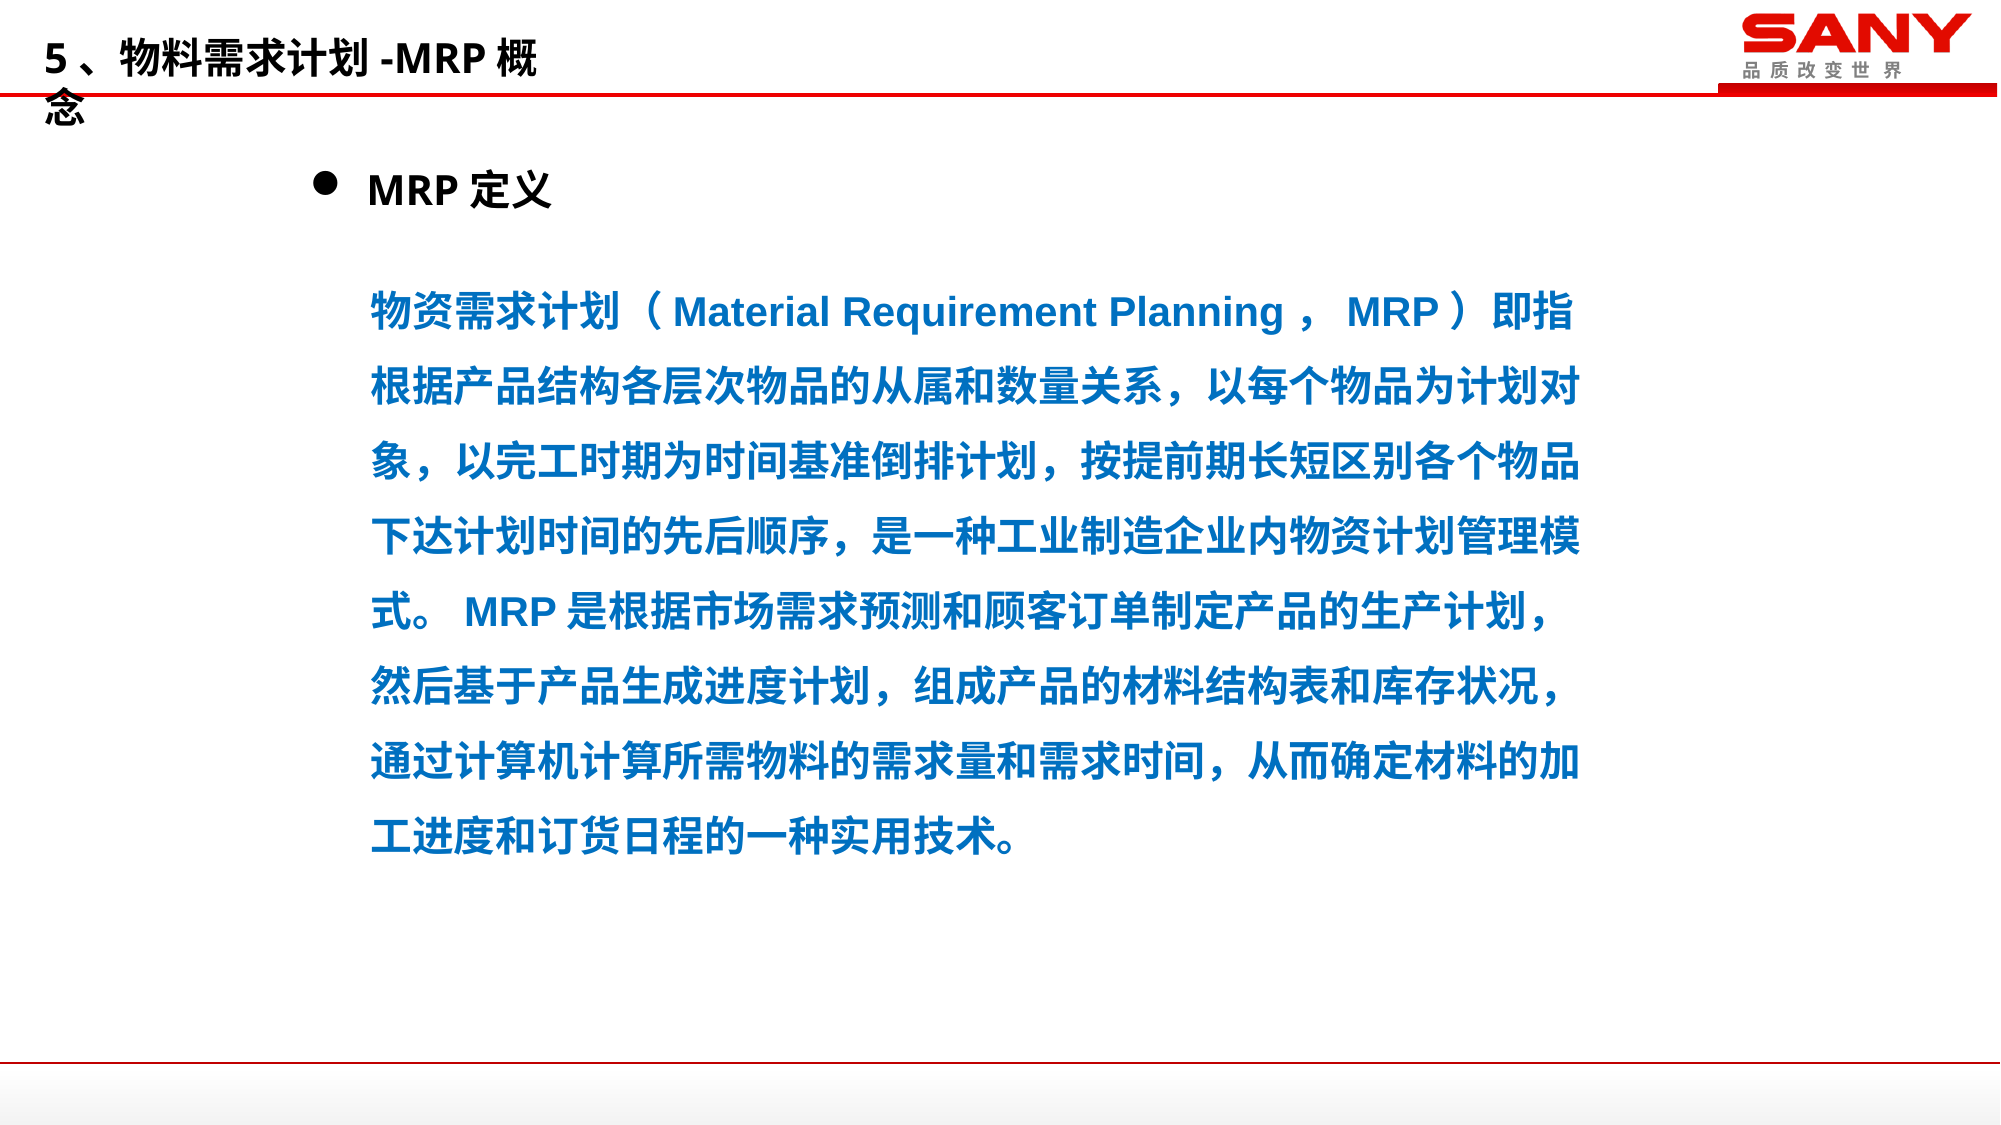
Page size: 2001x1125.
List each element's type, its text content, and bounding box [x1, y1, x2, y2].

text_box 5、物料需求计划-MRP概念 [29, 24, 591, 140]
text_box 物资需求计划（Material Requirement Planning，MRP）即指根据产品结构各层次物品的从属和数量关系，以每个物品为计划对象，以完工时期为时间基准倒排计划，按提前期长短区别各个物品下达计划时间的先后顺序，是一种工业制造企业内物资计划管理模式。MRP是根据市场需求预测和顾客订单制定产品的生产计划，然后基于产品生成进度计划，组成产品的材料结构表和库存状况，通过计算机计算所需物料的需求量和需求时间，从而确定材料的加工进度和订货日程的一种实用技术。 [362, 255, 1594, 864]
text_box MRP定义 [295, 156, 1656, 221]
picture [1738, 5, 1978, 61]
